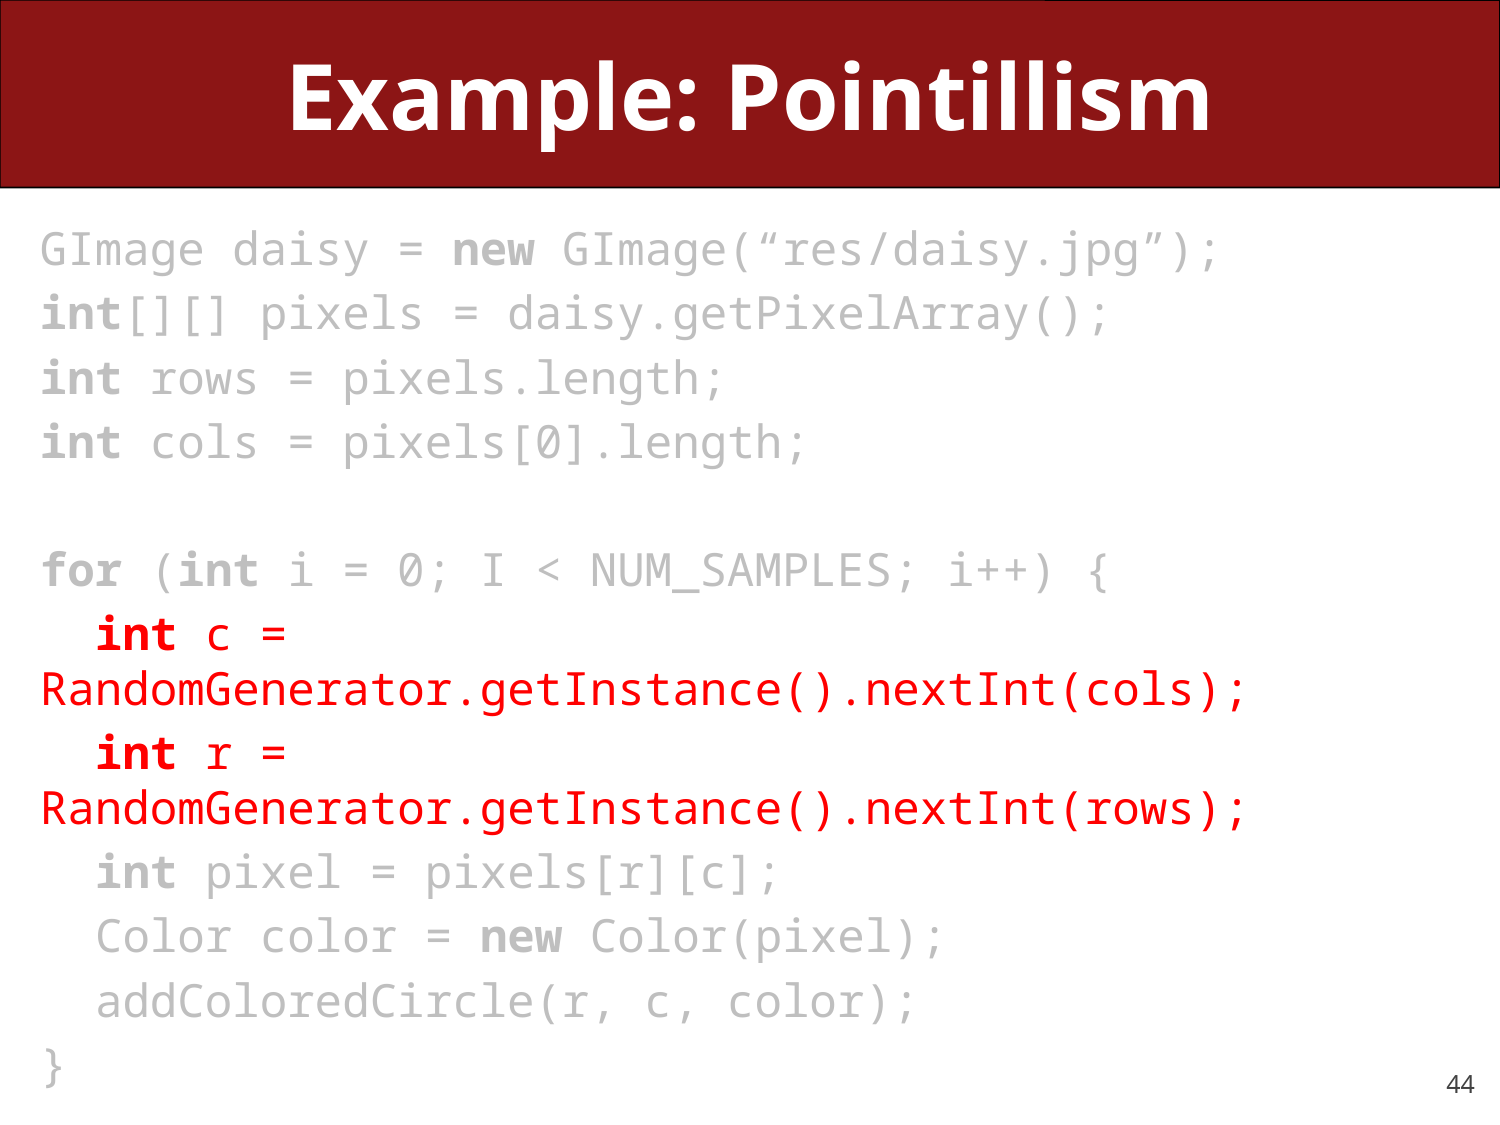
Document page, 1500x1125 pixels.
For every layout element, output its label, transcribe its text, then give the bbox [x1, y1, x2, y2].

title Example: Pointillism [75, 0, 1425, 188]
list GImage daisy = new GImage(“res/daisy.jpg”); int[][] pixels = daisy.getPixelArray(); int rows = pixels.length; int cols = pixels[0].length; for (int i = 0; I < NUM_SAMPLES; i++) { int c = RandomGenerator.getInstance().nextInt(cols); int r = RandomGenerator.getInstance().nextInt(rows); int pixel = pixels[r][c]; Color color = new Color(pixel); addColoredCircle(r, c, color); } [24, 212, 1475, 1063]
